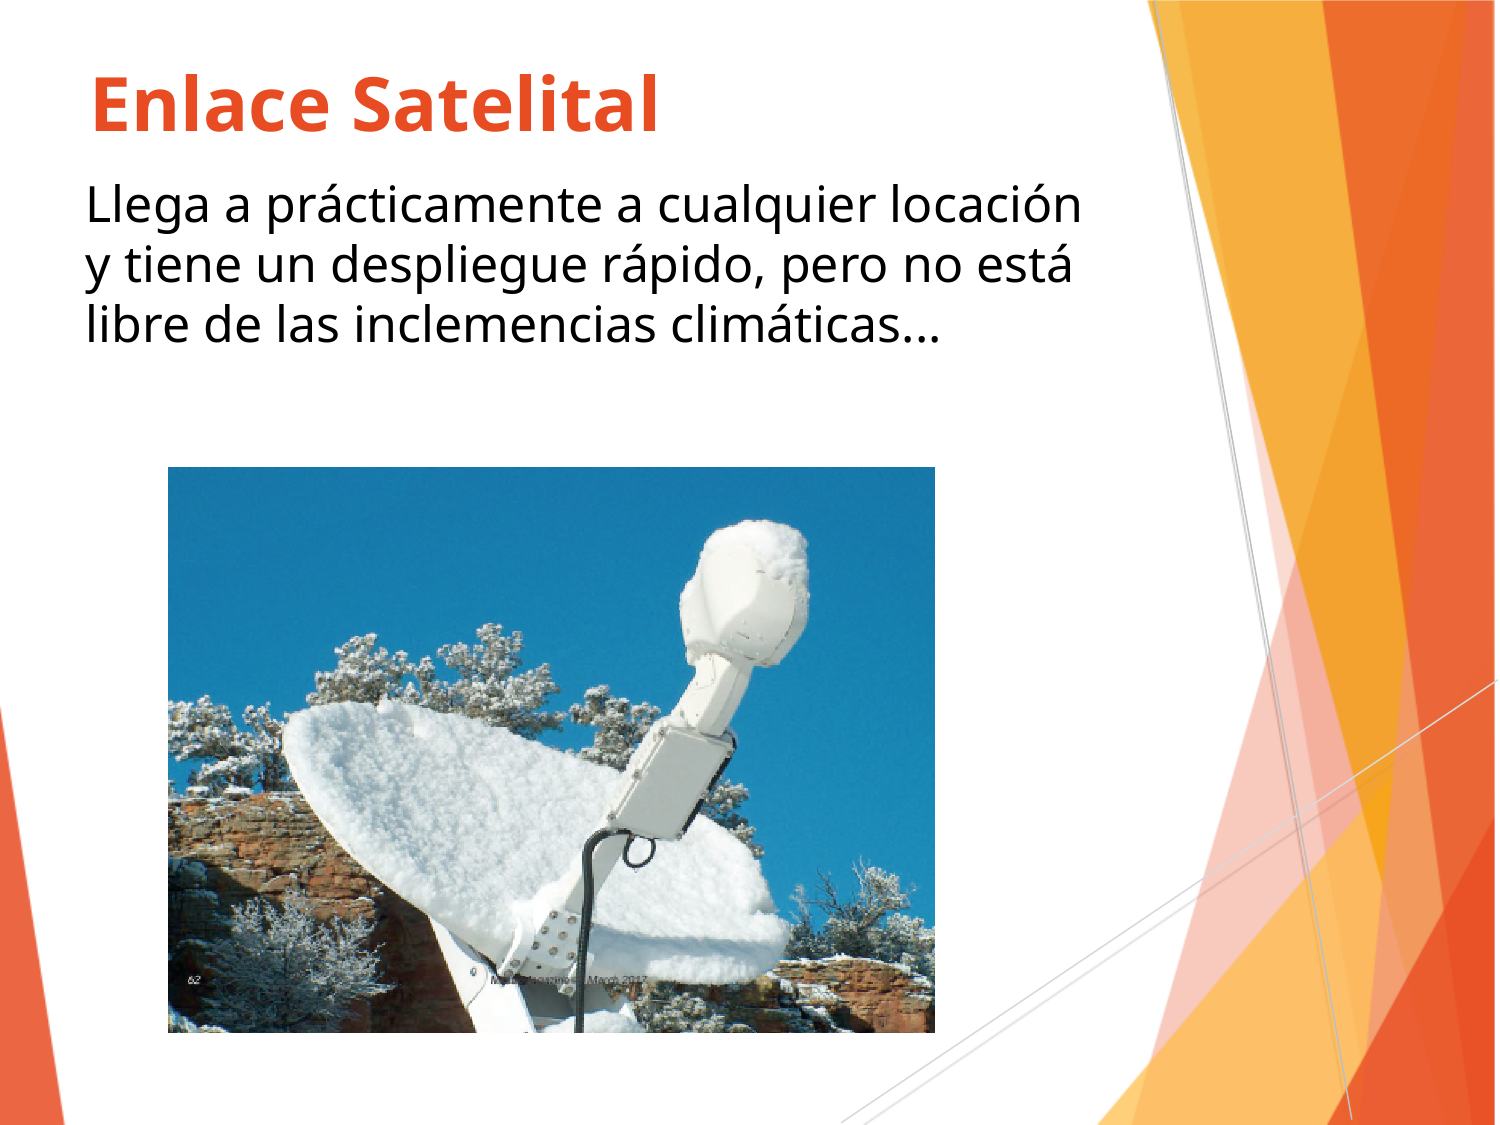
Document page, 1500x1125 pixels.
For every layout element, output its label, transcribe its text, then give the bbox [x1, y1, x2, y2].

text_box Llega a prácticamente a cualquier locación y tiene un despliegue rápido, pero no está libre de las inclemencias climáticas... [70, 165, 1124, 414]
picture [0, 0, 1500, 1125]
text_box Enlace Satelital [74, 7, 1425, 195]
